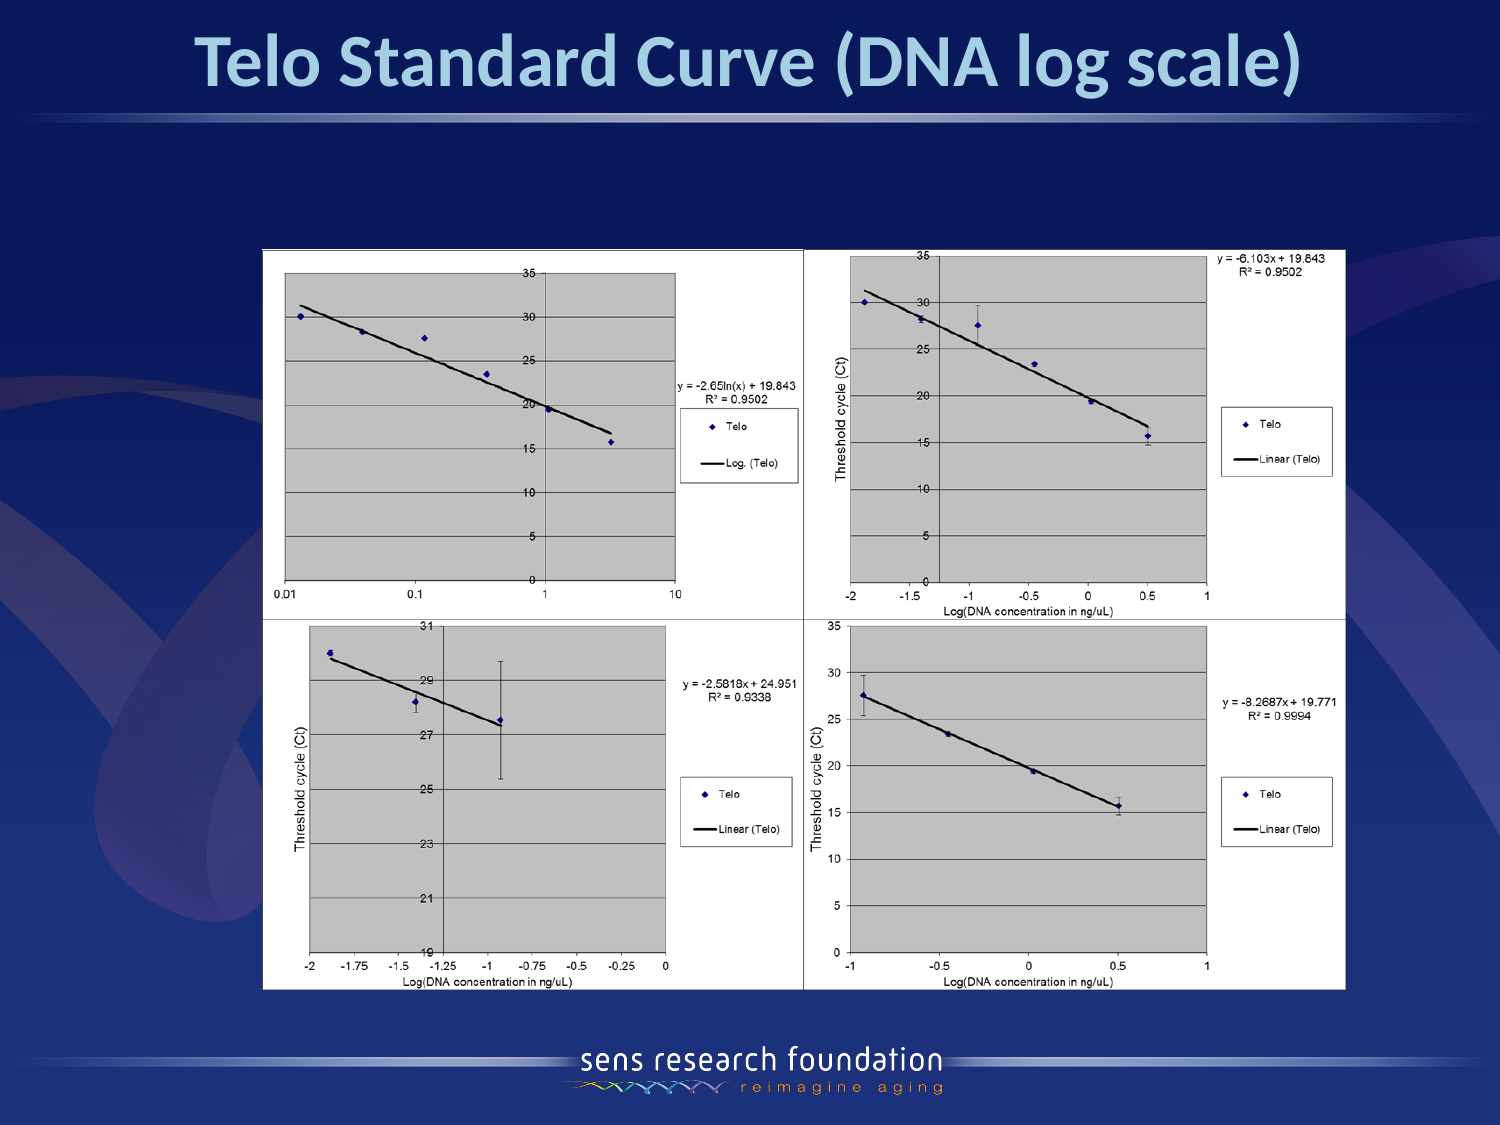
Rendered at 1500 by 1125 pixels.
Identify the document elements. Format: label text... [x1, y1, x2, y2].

title Telo Standard Curve (DNA log scale) [0, 0, 1500, 111]
picture [0, 112, 1500, 1123]
